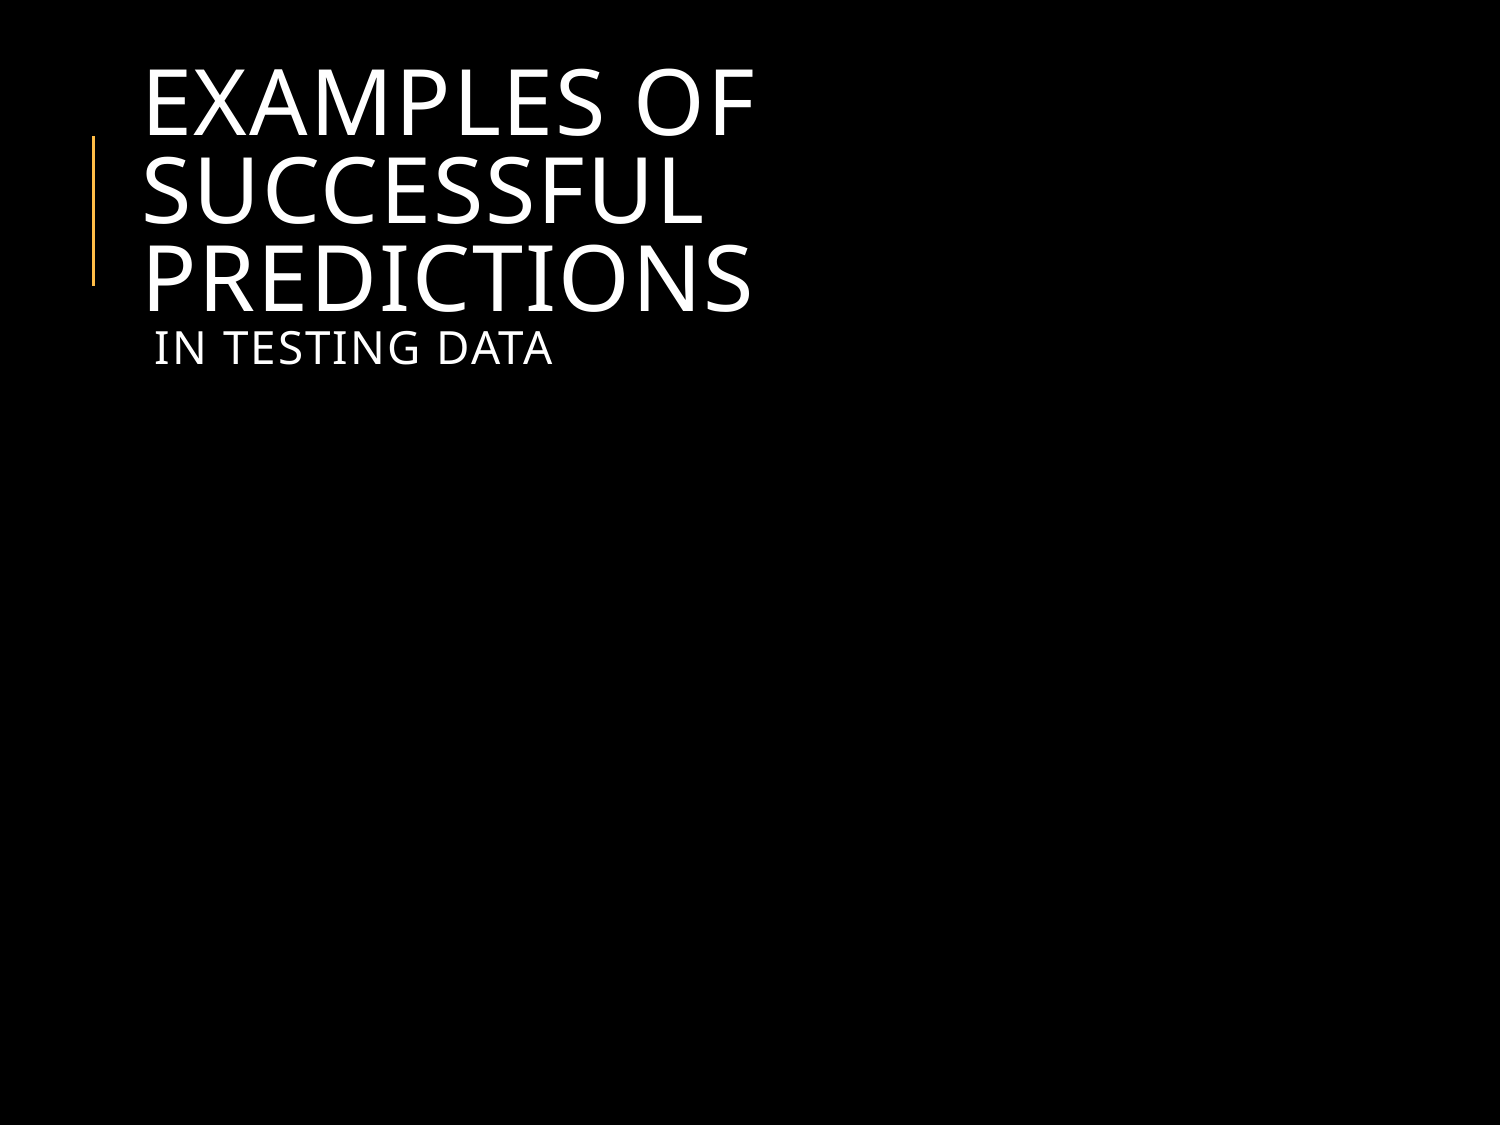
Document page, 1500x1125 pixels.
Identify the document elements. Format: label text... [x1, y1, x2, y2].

title Examples of Successful predictions in testing data [126, 96, 1322, 342]
